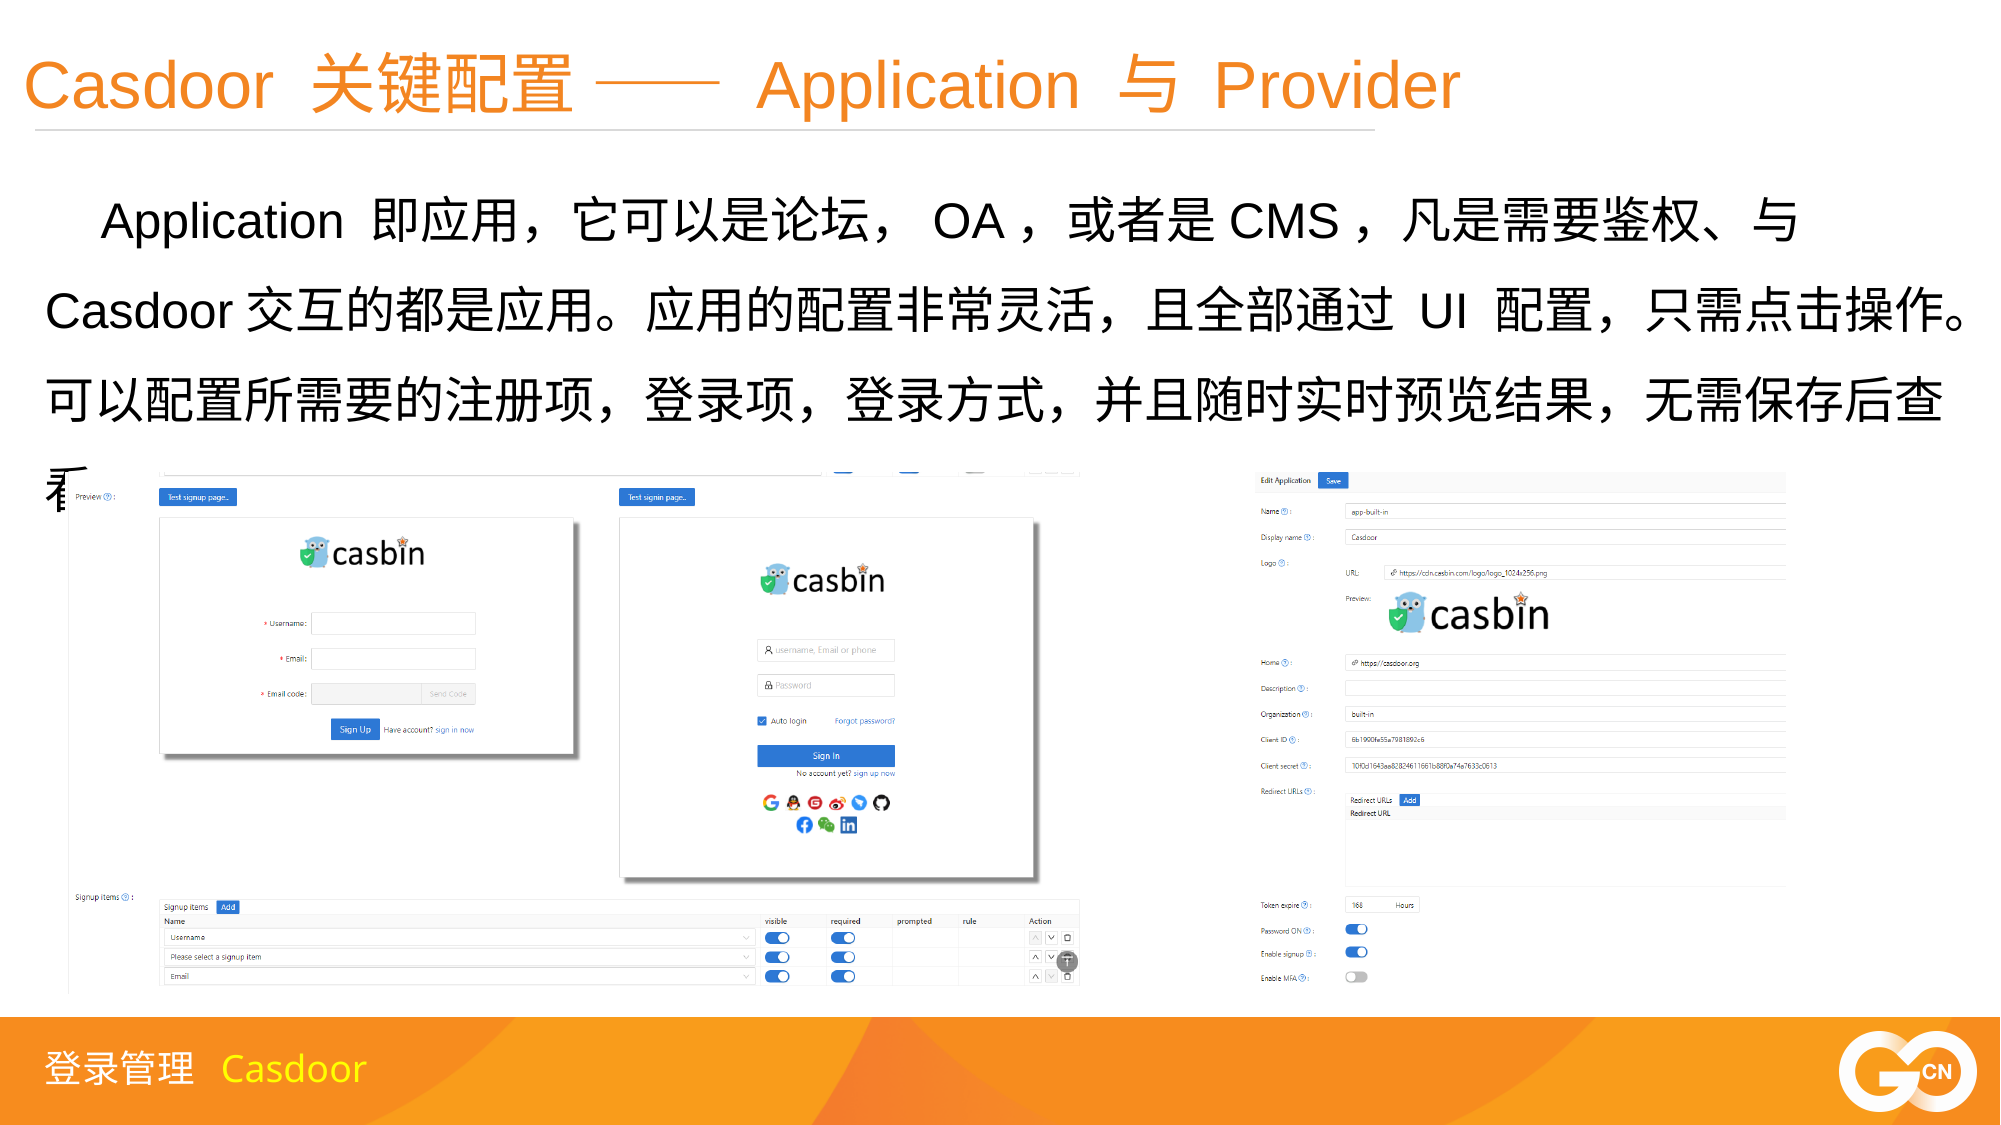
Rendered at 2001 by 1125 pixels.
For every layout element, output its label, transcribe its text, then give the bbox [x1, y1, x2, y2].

text_box Casdoor 关键配置 —— Application 与 Provider [8, 34, 1478, 129]
text_box 登录管理 Casdoor [29, 1030, 650, 1108]
text_box Application 即应用，它可以是论坛，OA，或者是CMS，凡是需要鉴权、与Casdoor交互的都是应用。应用的配置非常灵活，且全部通过 UI 配置，只需点击操作。可以配置所需要的注册项，登录项，登录方式，并且随时实时预览结果，无需保存后查看。 [29, 150, 1974, 526]
picture [1255, 472, 1786, 990]
picture [0, 1017, 2000, 1125]
picture [65, 472, 1086, 994]
